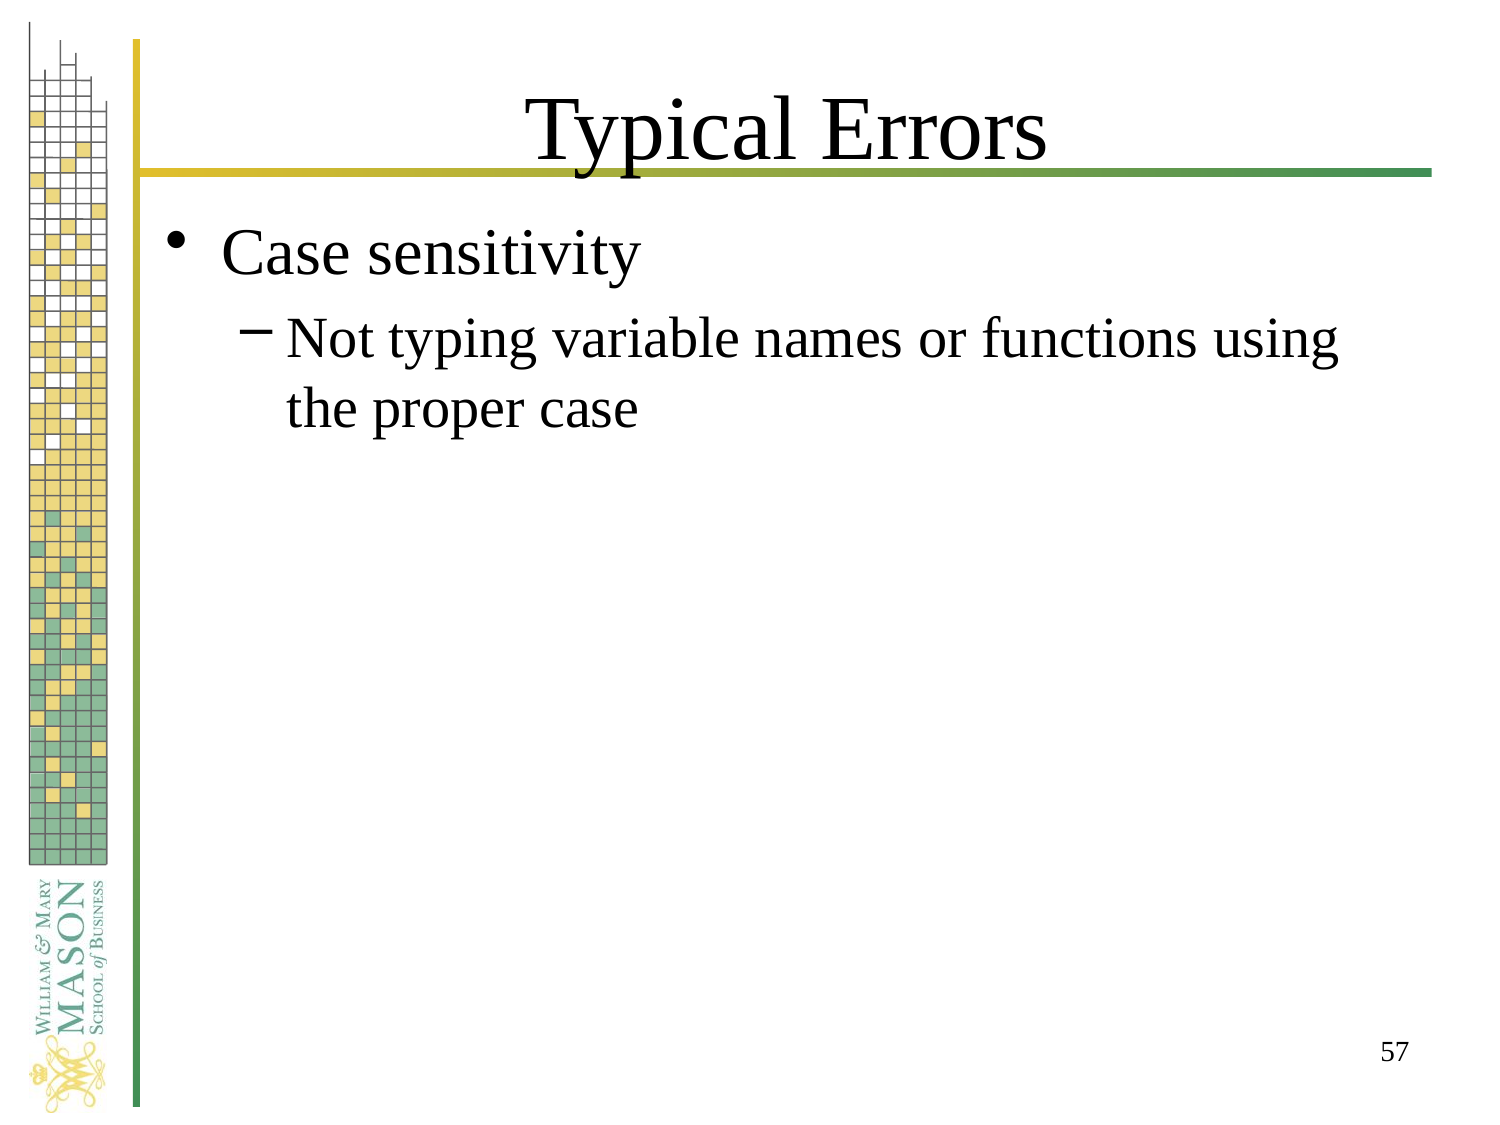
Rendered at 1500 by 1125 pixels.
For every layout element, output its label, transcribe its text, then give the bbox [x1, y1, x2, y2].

slide_number 57 [1048, 1024, 1426, 1103]
title Typical Errors [150, 45, 1425, 200]
table_cell Greater than [29, 879, 107, 1113]
list Case sensitivity Not typing variable names or functions using the proper case [150, 200, 1425, 1005]
